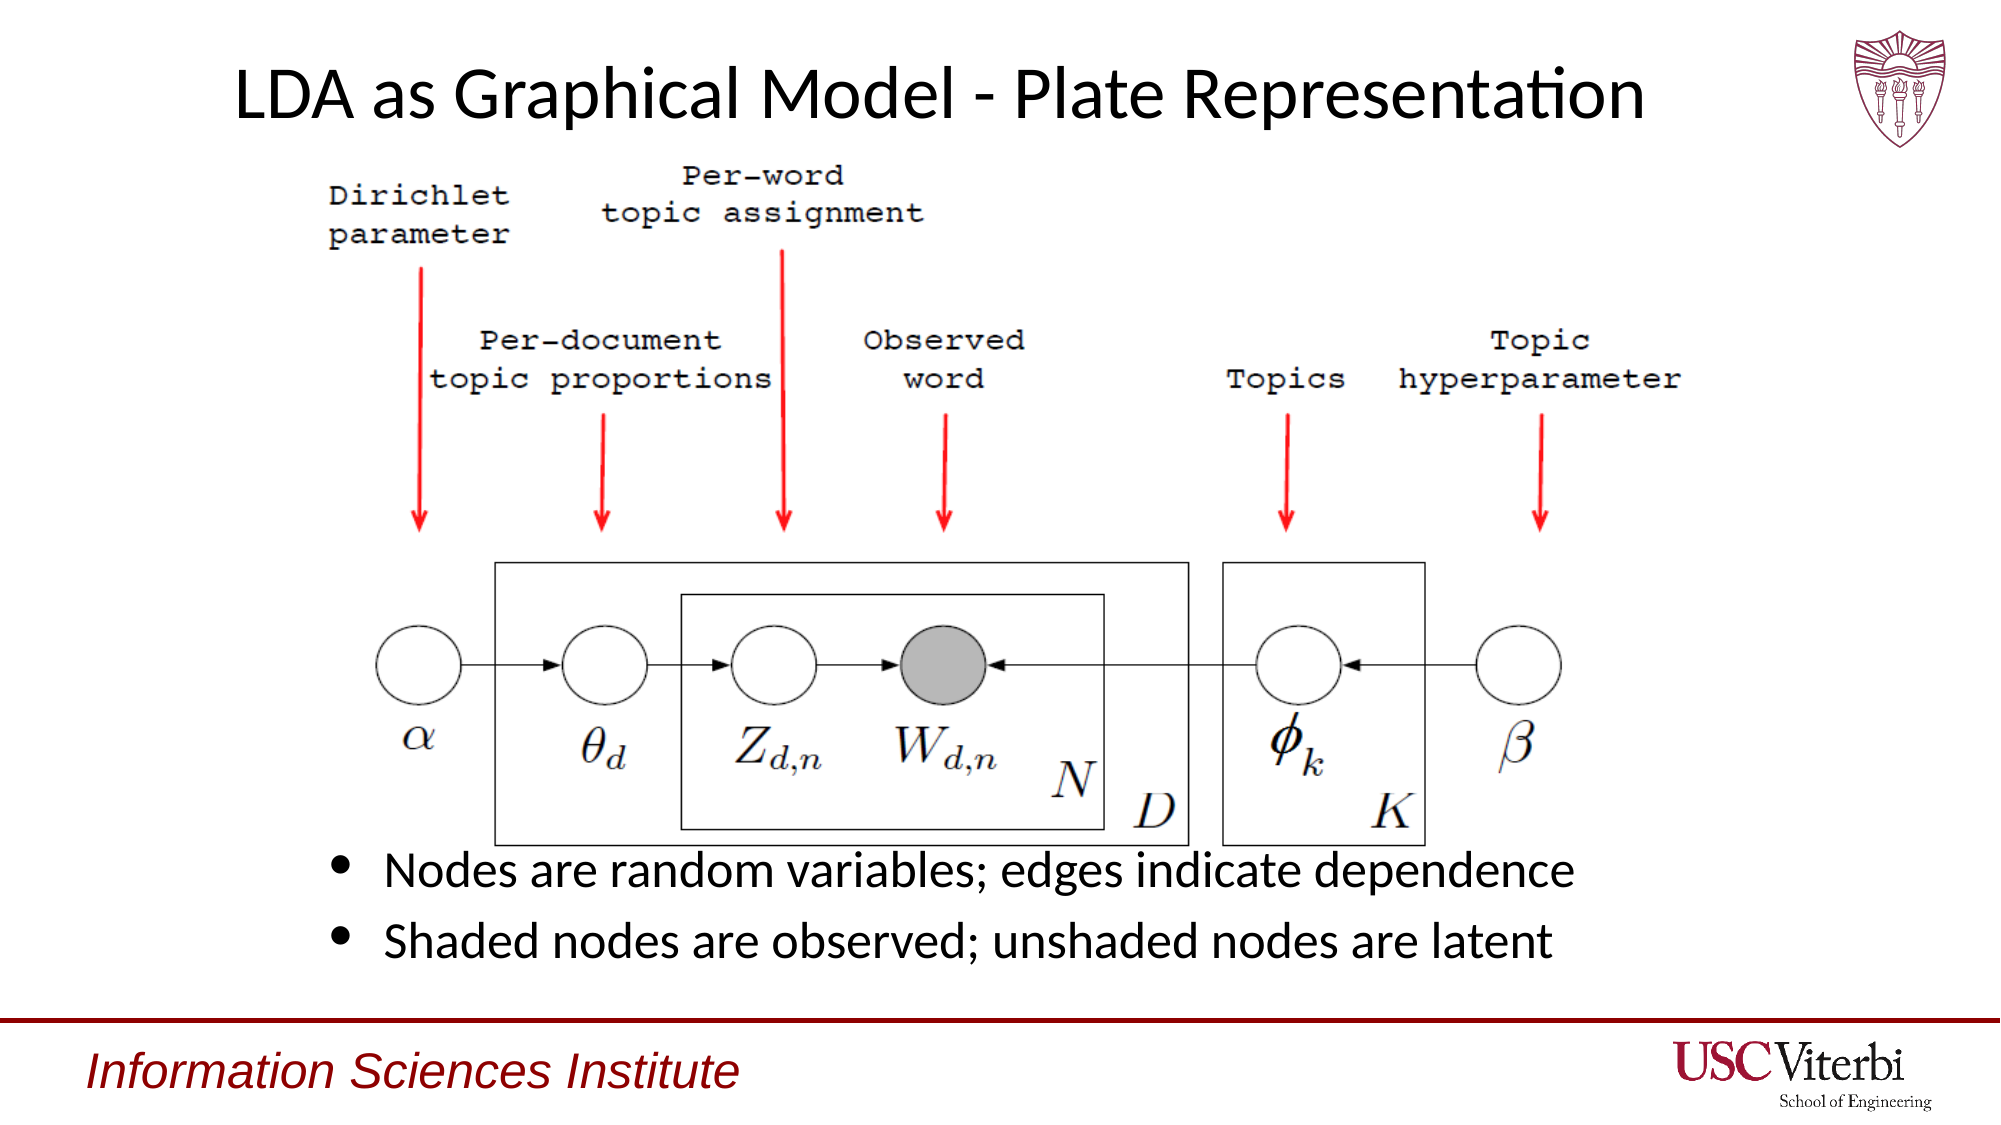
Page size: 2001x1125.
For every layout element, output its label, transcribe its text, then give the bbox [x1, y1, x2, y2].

title LDA as Graphical Model - Plate Representation [99, 35, 1783, 141]
text_box Nodes are random variables; edges indicate dependence Shaded nodes are observed; unshaded nodes are latent [312, 828, 1663, 1037]
picture [327, 161, 1691, 853]
picture [1824, 13, 1975, 164]
picture [1641, 1027, 1964, 1118]
